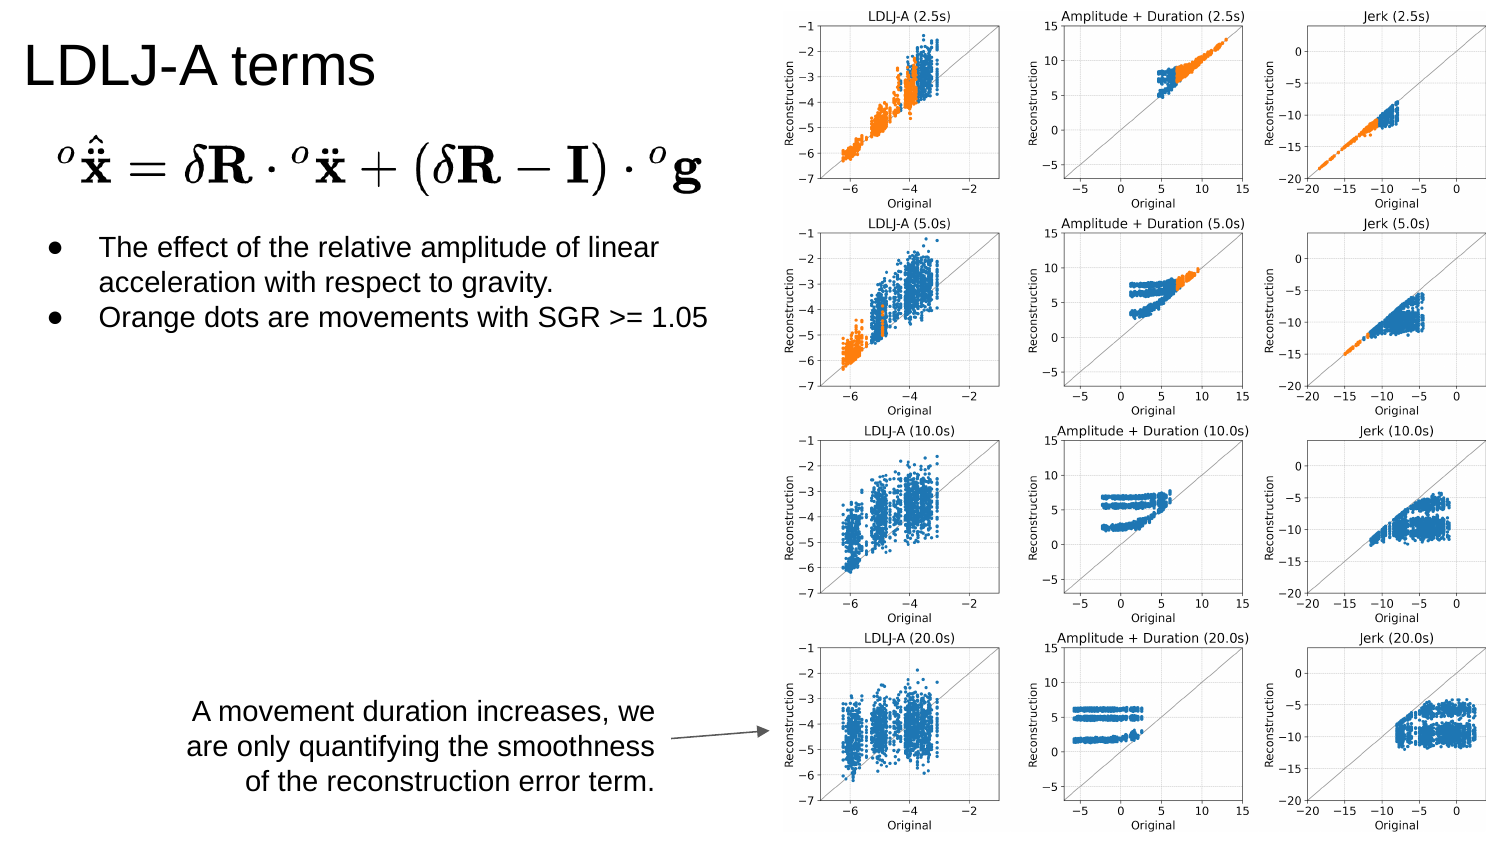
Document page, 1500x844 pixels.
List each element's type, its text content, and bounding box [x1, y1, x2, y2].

title LDLJ-A terms [8, 11, 456, 106]
picture [783, 11, 1487, 832]
picture [56, 130, 702, 200]
text_box A movement duration increases, we are only quantifying the smoothness of the reconstruction error term. [165, 677, 671, 800]
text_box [670, 730, 770, 739]
text_box The effect of the relative amplitude of linear acceleration with respect to gravity. Orange dots are movements with SGR >= 1.05 [8, 213, 750, 800]
